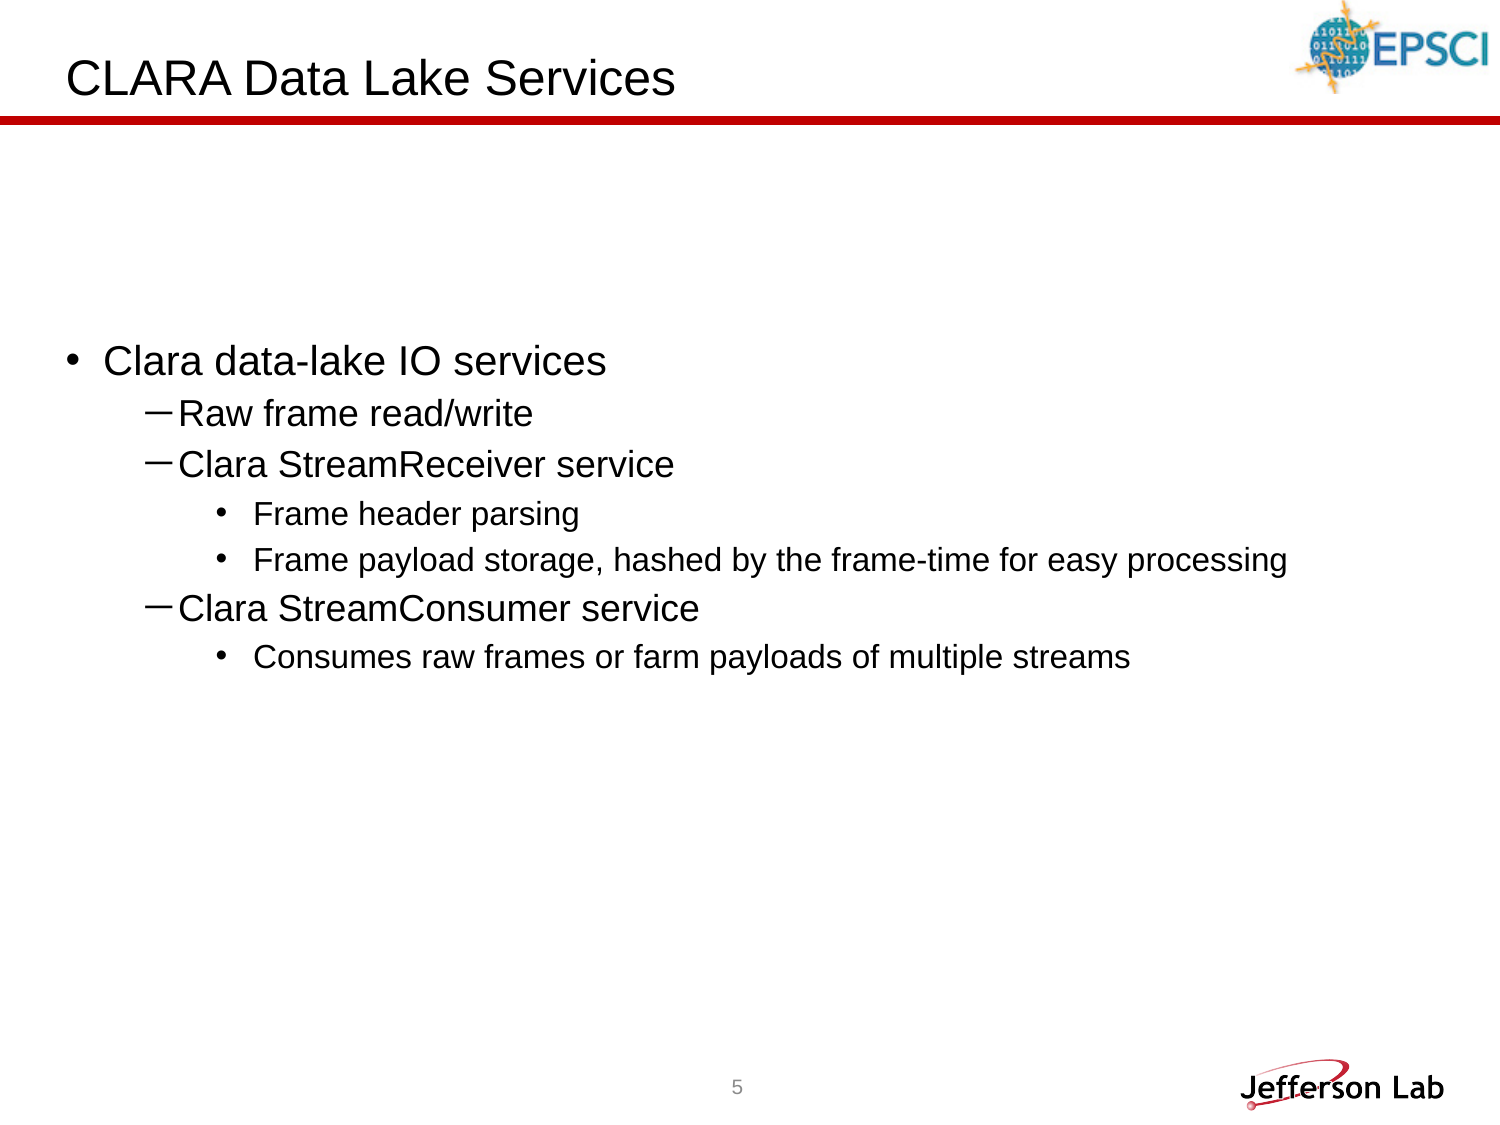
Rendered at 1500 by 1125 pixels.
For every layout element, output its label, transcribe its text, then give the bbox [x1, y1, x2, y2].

slide_number 5 [693, 1060, 782, 1111]
picture [1238, 1051, 1457, 1122]
title CLARA Data Lake Services [50, 39, 1440, 120]
list Clara data-lake IO services Raw frame read/write Clara StreamReceiver service Frame header parsing Frame payload storage, hashed by the frame-time for easy processing Clara StreamConsumer service Consumes raw frames or farm payloads of multiple streams [50, 331, 1440, 834]
picture [1288, 0, 1500, 94]
